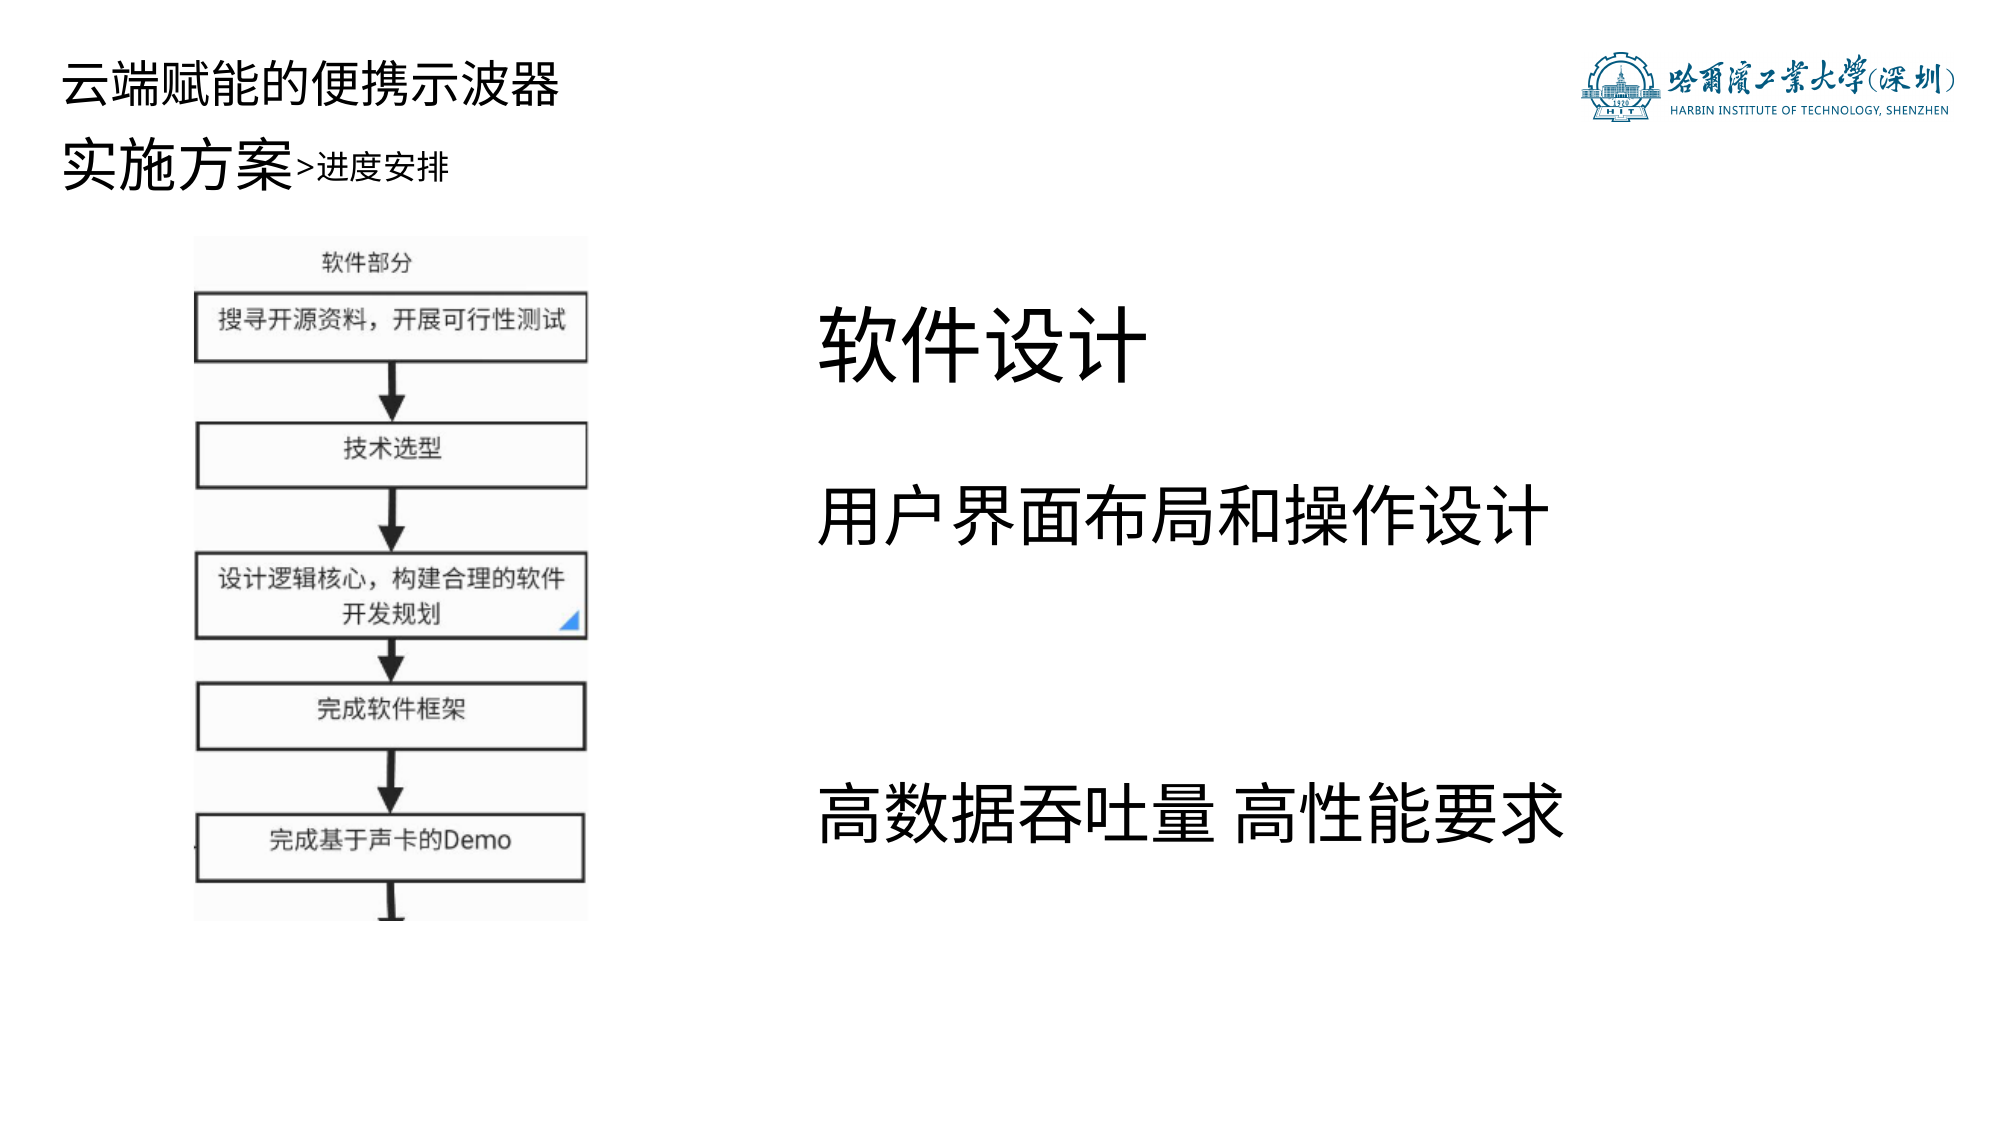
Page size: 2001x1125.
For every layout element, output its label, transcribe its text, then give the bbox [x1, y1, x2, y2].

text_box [277, 138, 520, 194]
text_box 高数据吞吐量 高性能要求 [802, 764, 1629, 860]
text_box 云端赋能的便携示波器 [46, 45, 603, 121]
text_box 软件设计 [802, 285, 1521, 401]
text_box 实施方案 [46, 121, 316, 206]
picture [1581, 52, 1954, 122]
picture [193, 236, 598, 921]
text_box 用户界面布局和操作设计 [802, 466, 1629, 562]
